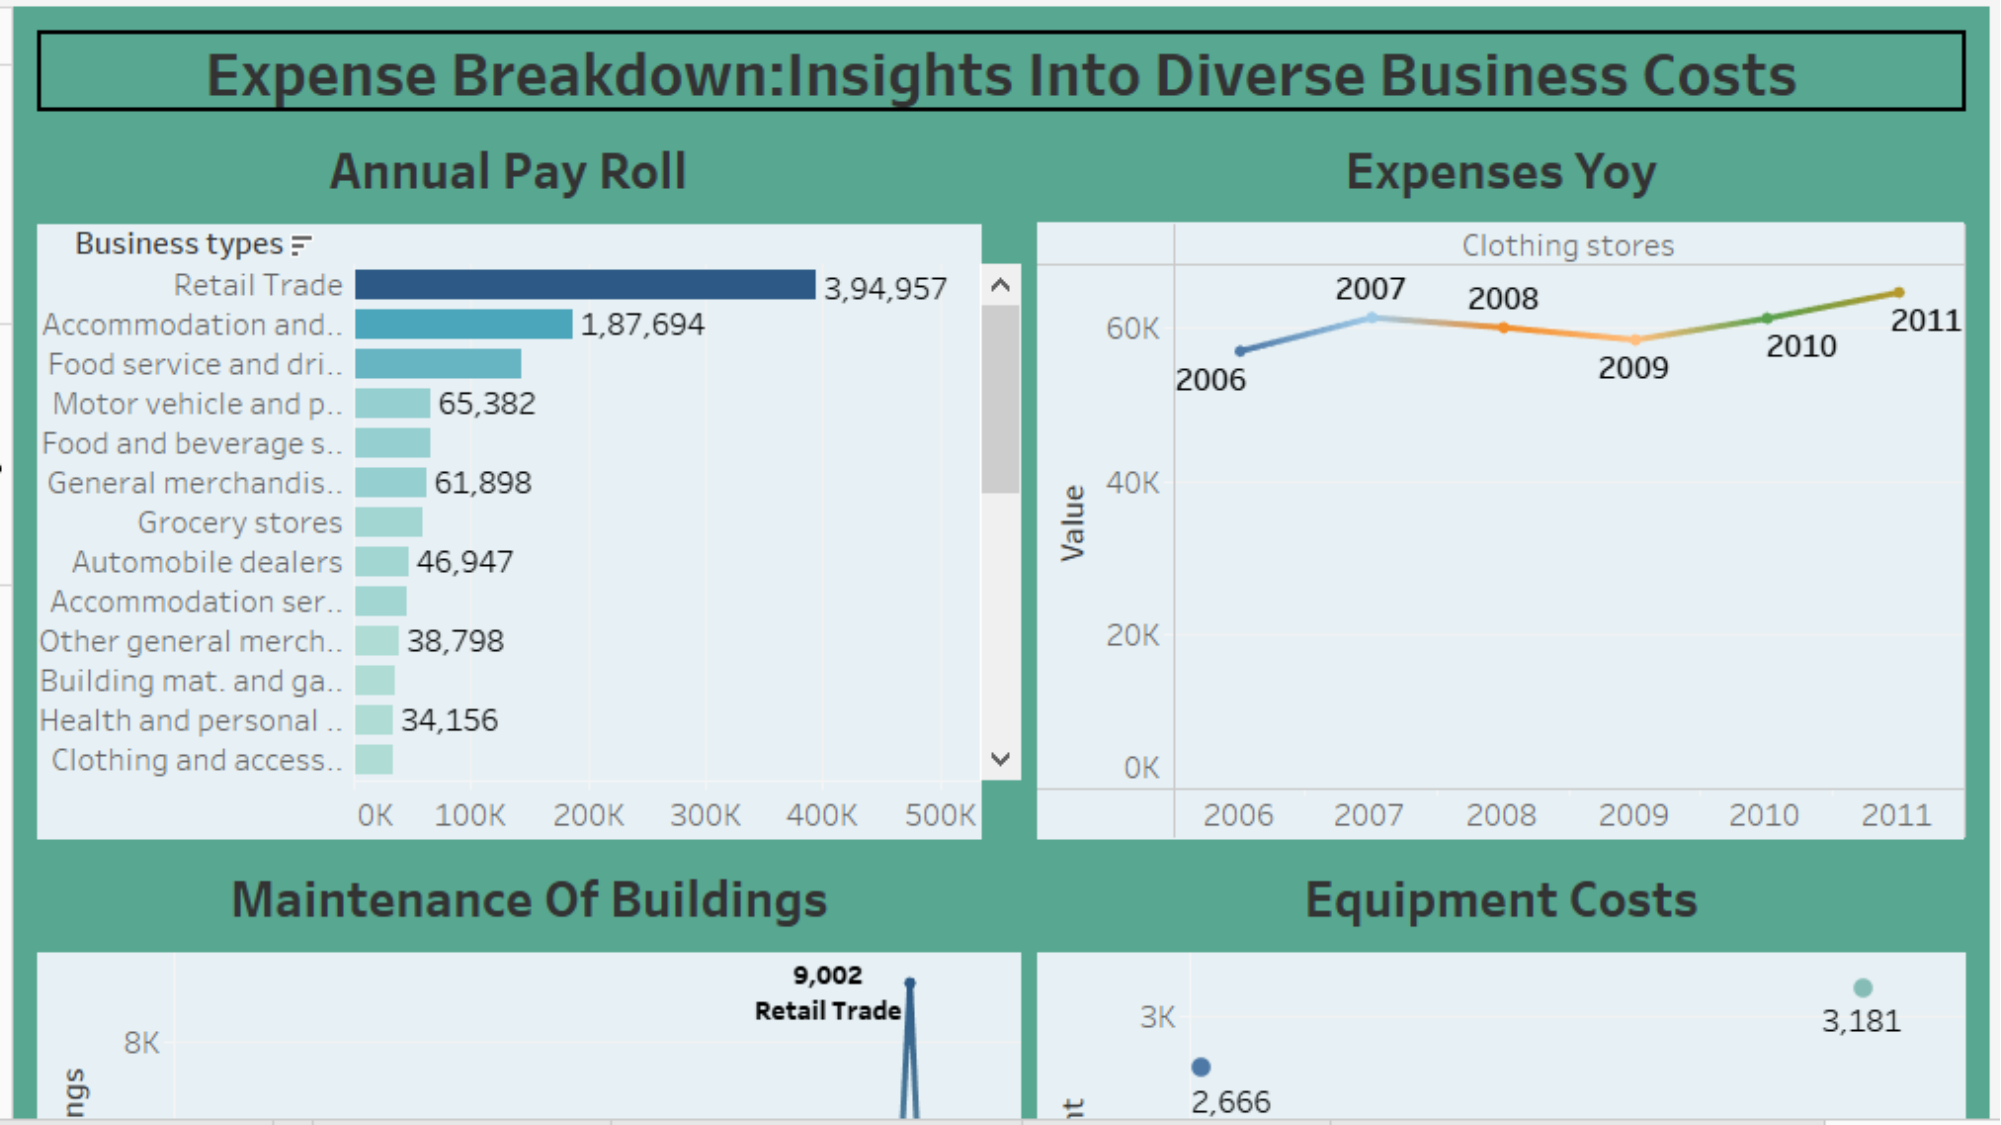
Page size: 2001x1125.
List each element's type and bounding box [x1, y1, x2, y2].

list [0, 0, 2000, 1125]
